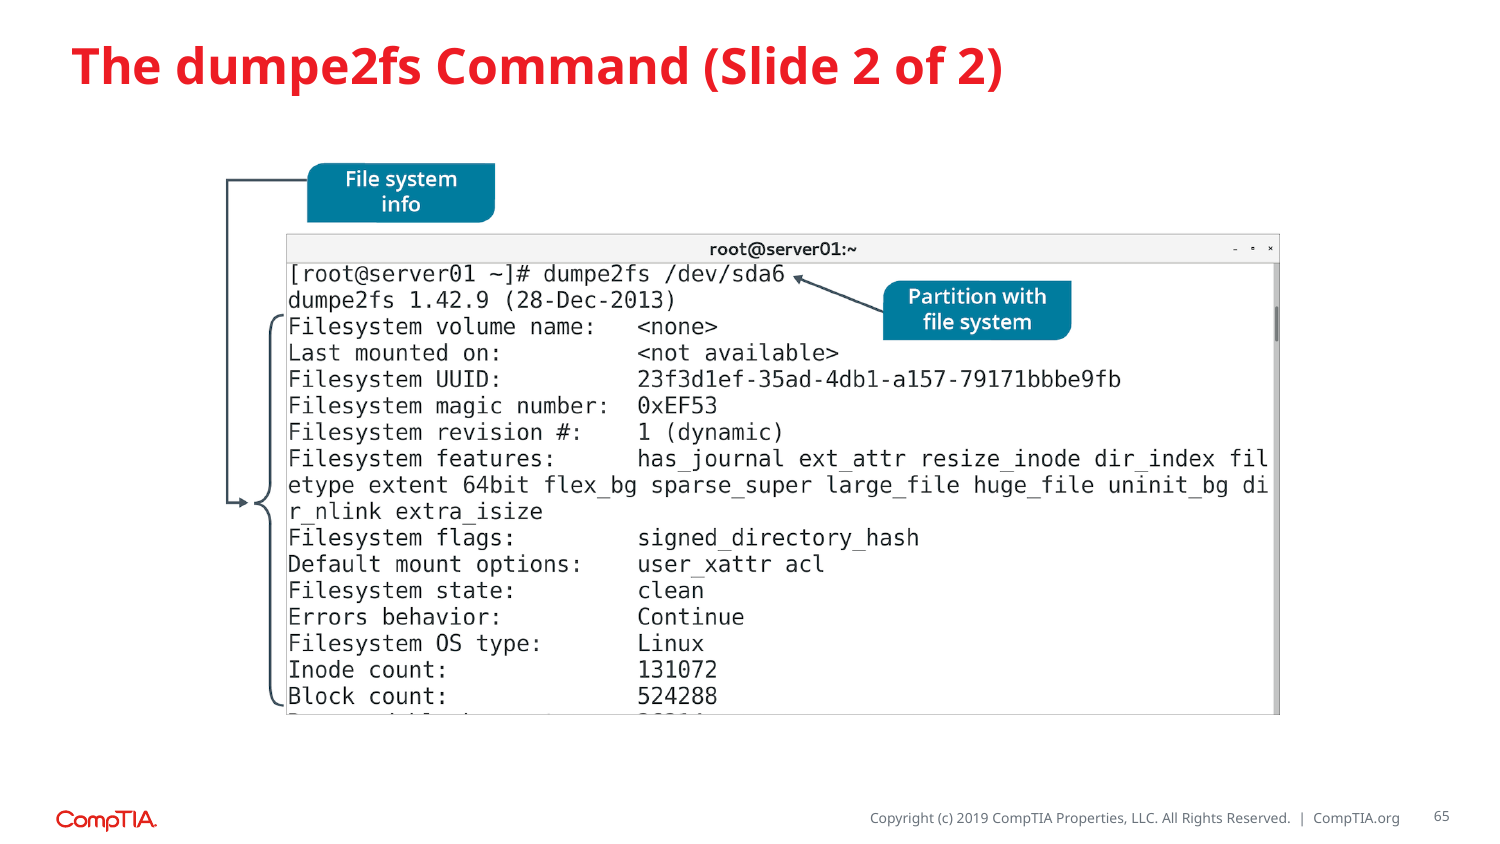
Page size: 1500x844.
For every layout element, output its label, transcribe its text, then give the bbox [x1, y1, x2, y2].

slide_number 65 [1407, 800, 1450, 835]
picture [220, 129, 1280, 715]
title The dumpe2fs Command (Slide 2 of 2) [56, 12, 1444, 117]
